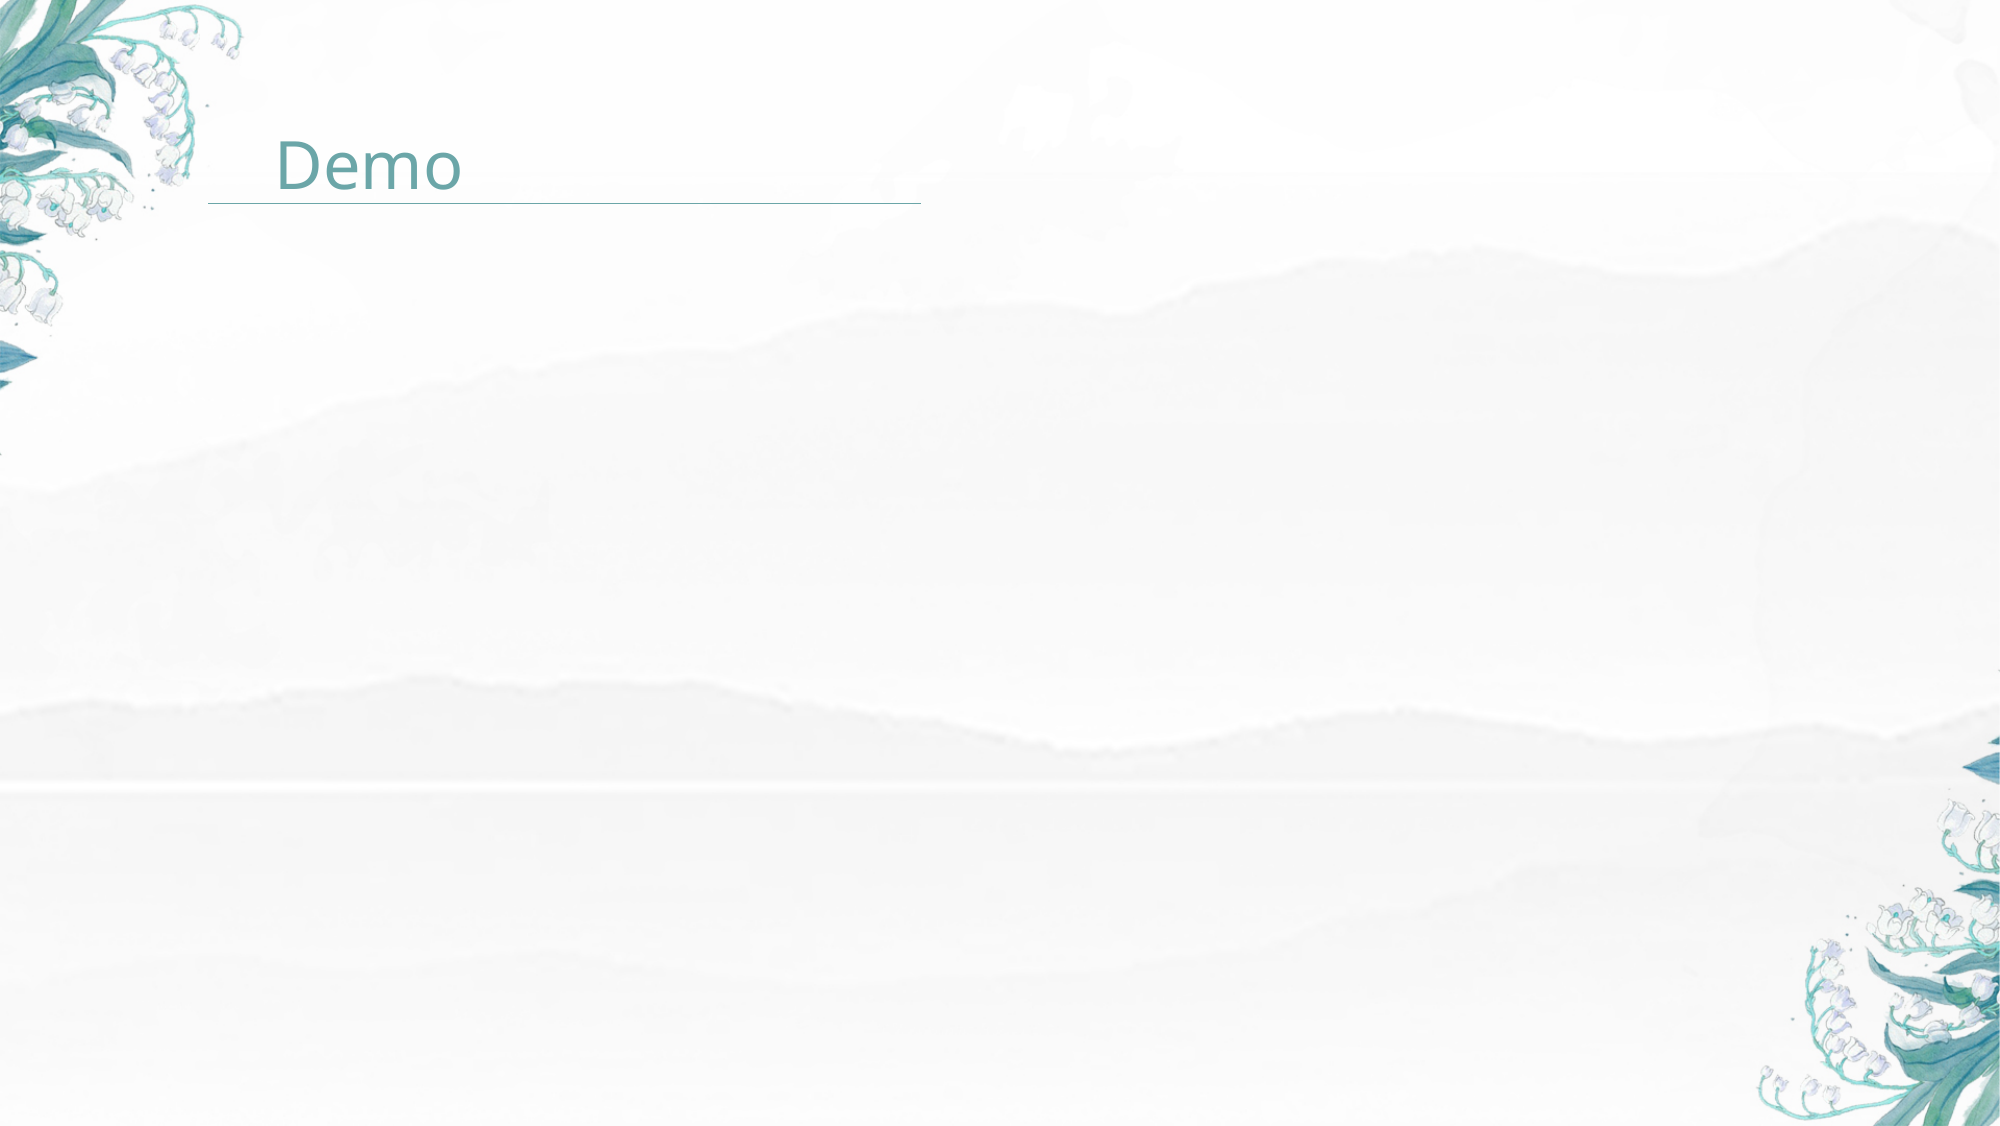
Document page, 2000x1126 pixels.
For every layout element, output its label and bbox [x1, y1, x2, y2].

text_box [173, 122, 922, 204]
picture [0, 0, 2000, 1126]
